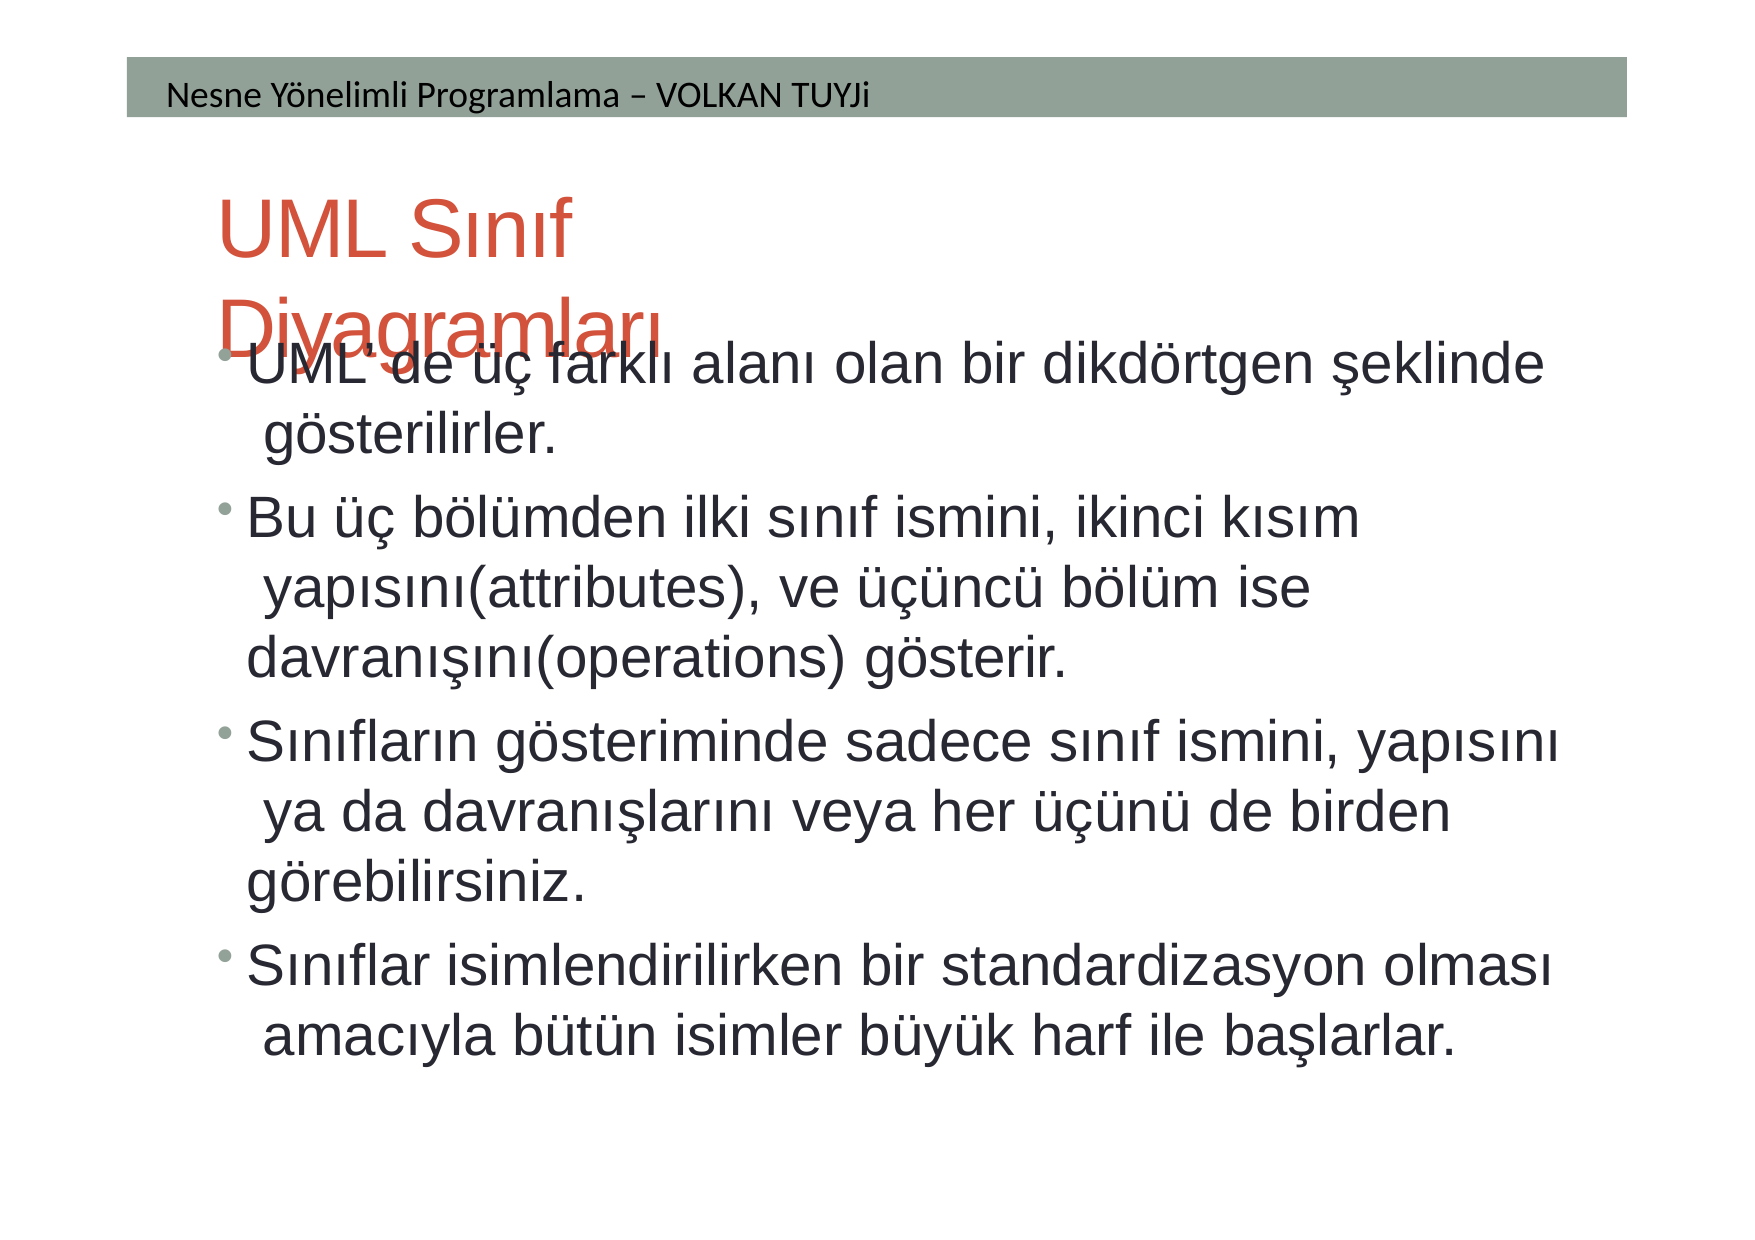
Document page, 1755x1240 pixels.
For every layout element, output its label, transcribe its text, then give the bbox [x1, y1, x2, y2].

text_box Nesne Yönelimli Programlama – VOLKAN TUYJi [151, 62, 886, 123]
title UML Sınıf Diyagramları [214, 171, 1039, 323]
text_box UML’ de üç farklı alanı olan bir dikdörtgen şeklinde gösterilirler. Bu üç bölümden ilki sınıf ismini, ikinci kısım yapısını(attributes), ve üçüncü bölüm ise davranışını(operations) gösterir. Sınıfların gösteriminde sadece sınıf ismini, yapısını ya da davranışlarını veya her üçünü de birden görebilirsiniz. Sınıflar isimlendirilirken bir standardizasyon olması amacıyla bütün isimler büyük harf ile başlarlar. [214, 323, 1568, 1068]
